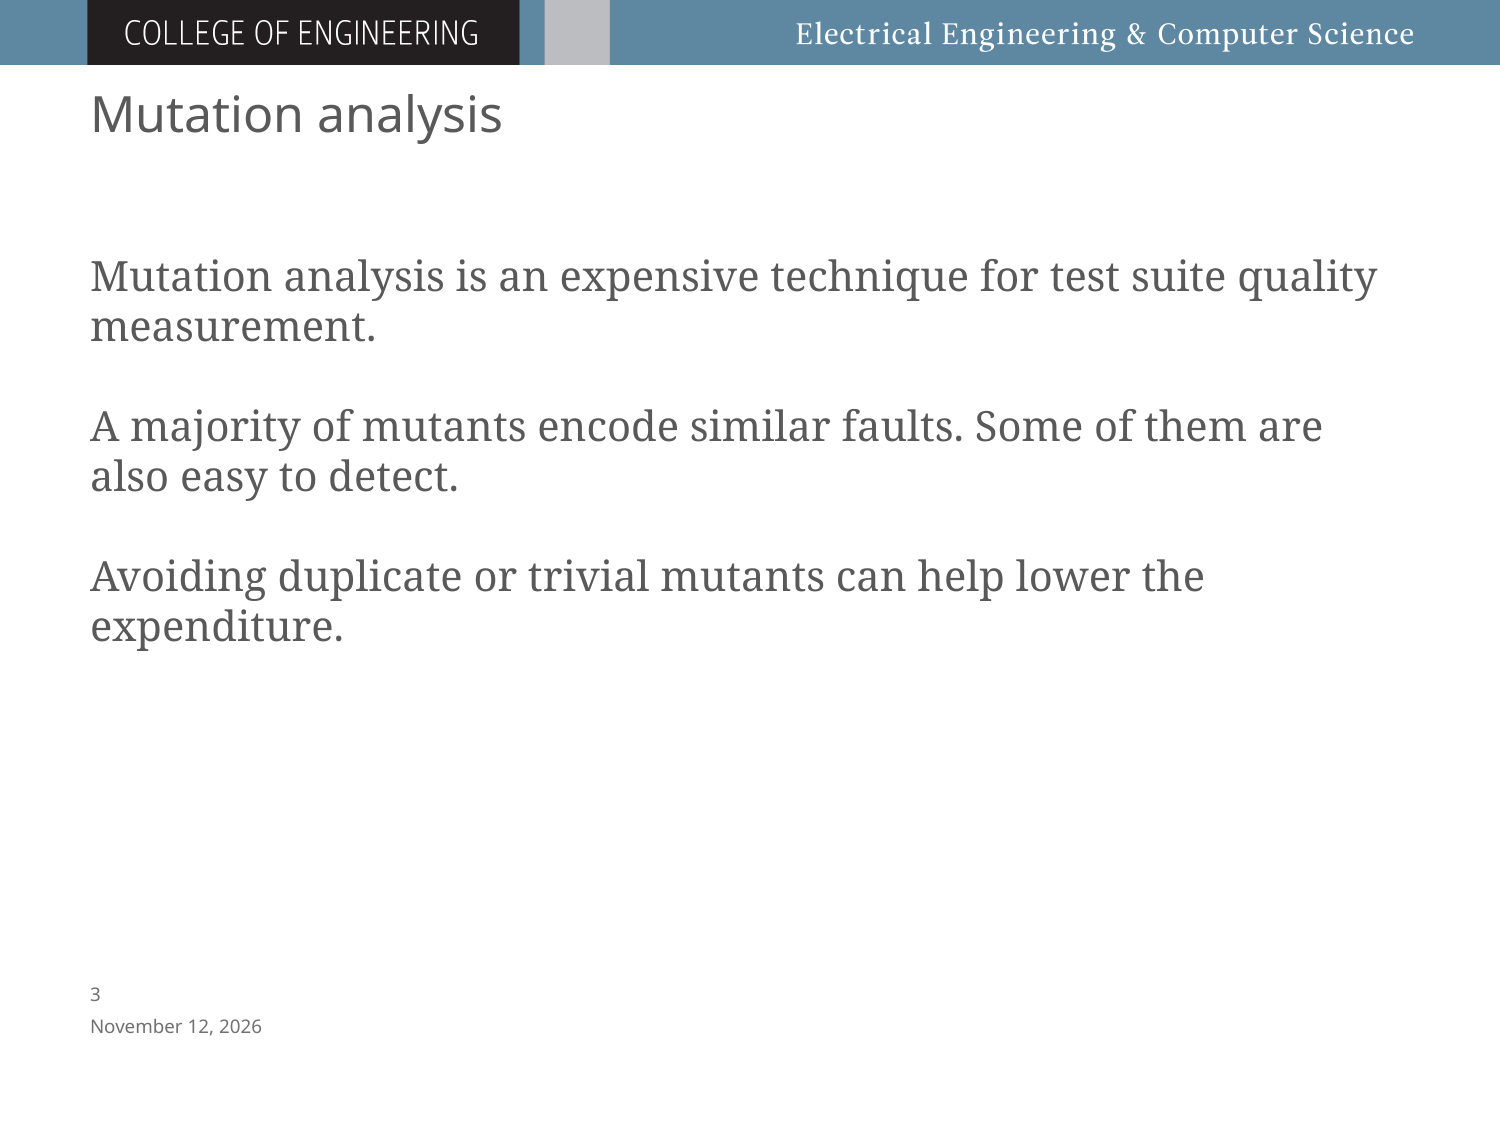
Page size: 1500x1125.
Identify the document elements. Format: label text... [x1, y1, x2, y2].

title Mutation analysis is an expensive technique for test suite quality measurement. A majority of mutants encode similar faults. Some of them are also easy to detect. Avoiding duplicate or trivial mutants can help lower the expenditure. [75, 242, 1425, 823]
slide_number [75, 1012, 375, 1043]
text_box Mutation analysis [74, 75, 1425, 188]
slide_number 2 [75, 982, 135, 1013]
picture [0, 0, 1500, 65]
